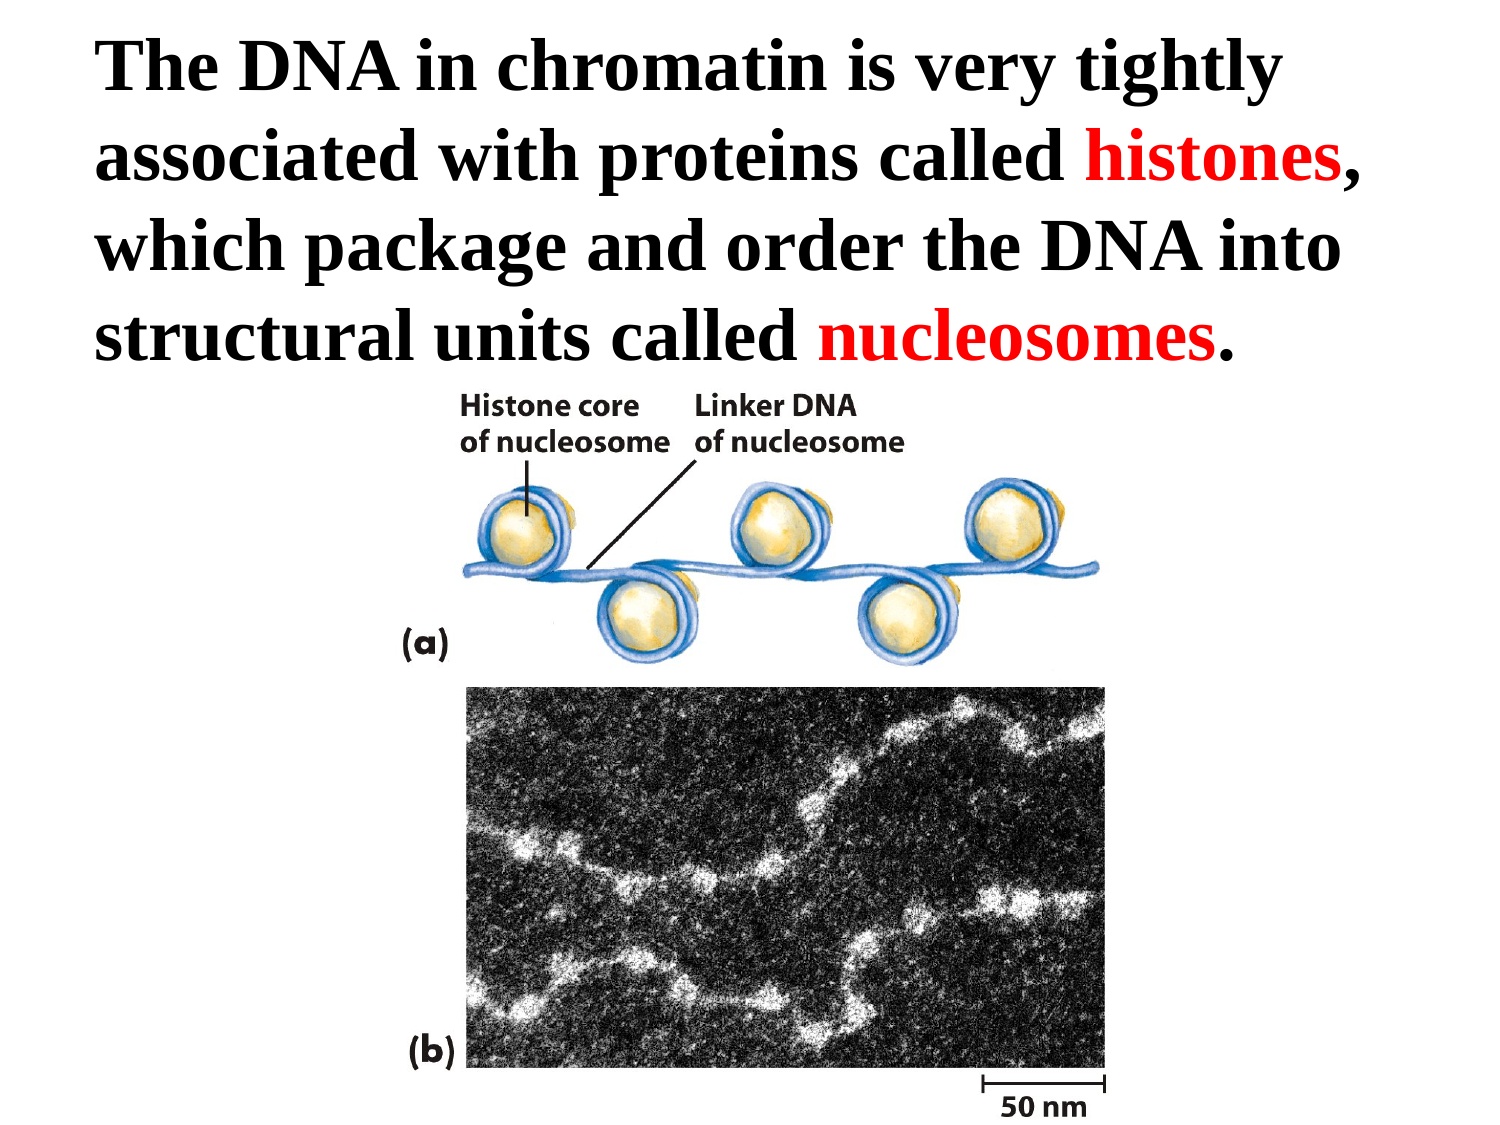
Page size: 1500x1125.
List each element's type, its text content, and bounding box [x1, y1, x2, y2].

title The DNA in chromatin is very tightly associated with proteins called histones, which package and order the DNA into structural units called nucleosomes. [79, 101, 1430, 290]
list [395, 382, 1114, 1125]
